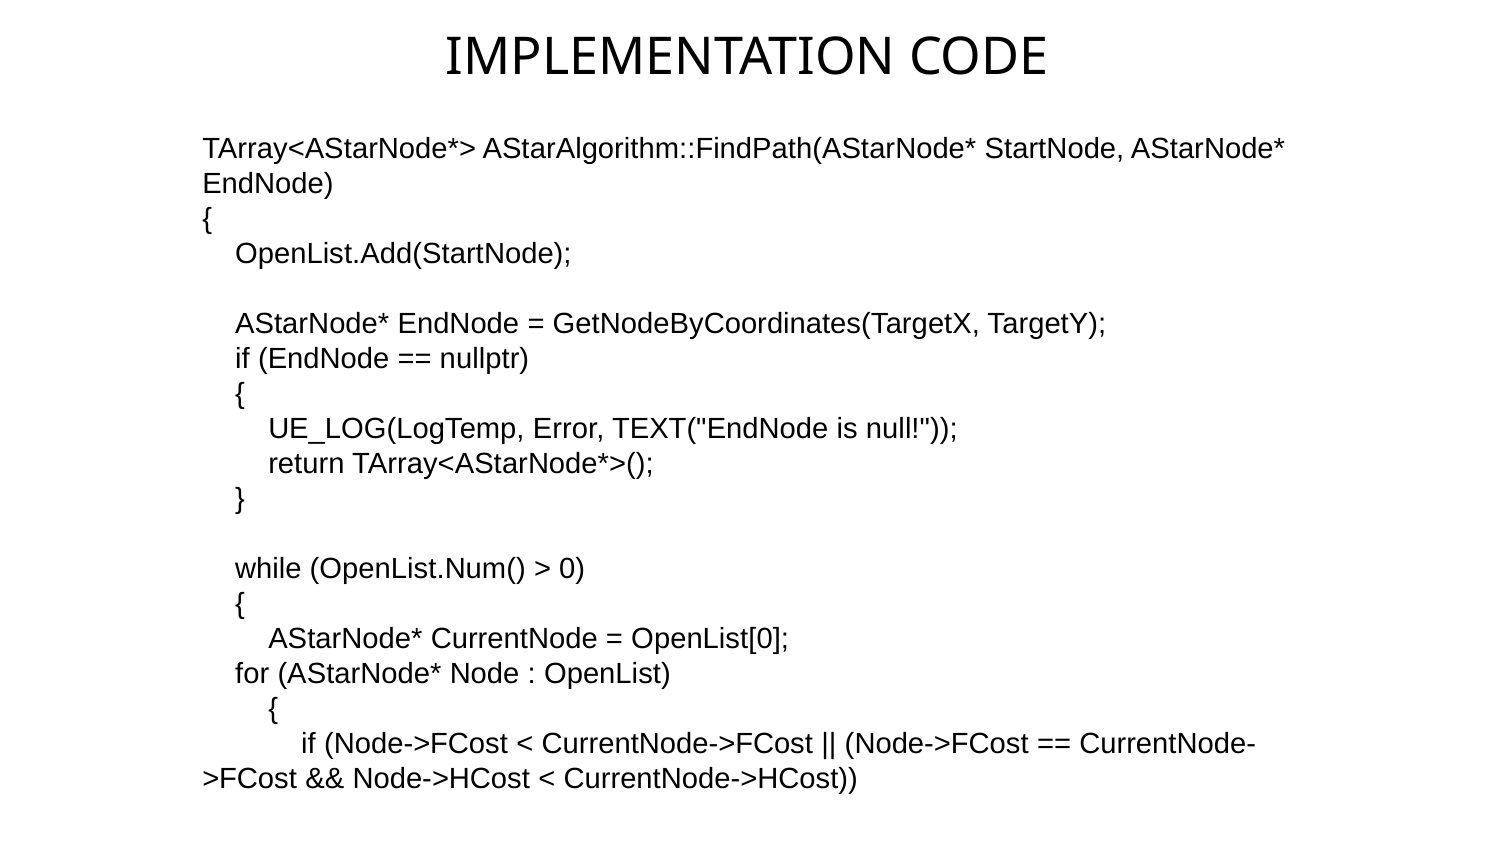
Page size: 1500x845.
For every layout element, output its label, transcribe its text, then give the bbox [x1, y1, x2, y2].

title IMPLEMENTATION CODE [249, 22, 1245, 86]
text_box TArray<AStarNode*> AStarAlgorithm::FindPath(AStarNode* StartNode, AStarNode* EndNode) { OpenList.Add(StartNode); AStarNode* EndNode = GetNodeByCoordinates(TargetX, TargetY); if (EndNode == nullptr) { UE_LOG(LogTemp, Error, TEXT("EndNode is null!")); return TArray<AStarNode*>(); } while (OpenList.Num() > 0) { AStarNode* CurrentNode = OpenList[0]; for (AStarNode* Node : OpenList) { if (Node->FCost < CurrentNode->FCost || (Node->FCost == CurrentNode->FCost && Node->HCost < CurrentNode->HCost)) [187, 122, 1353, 760]
